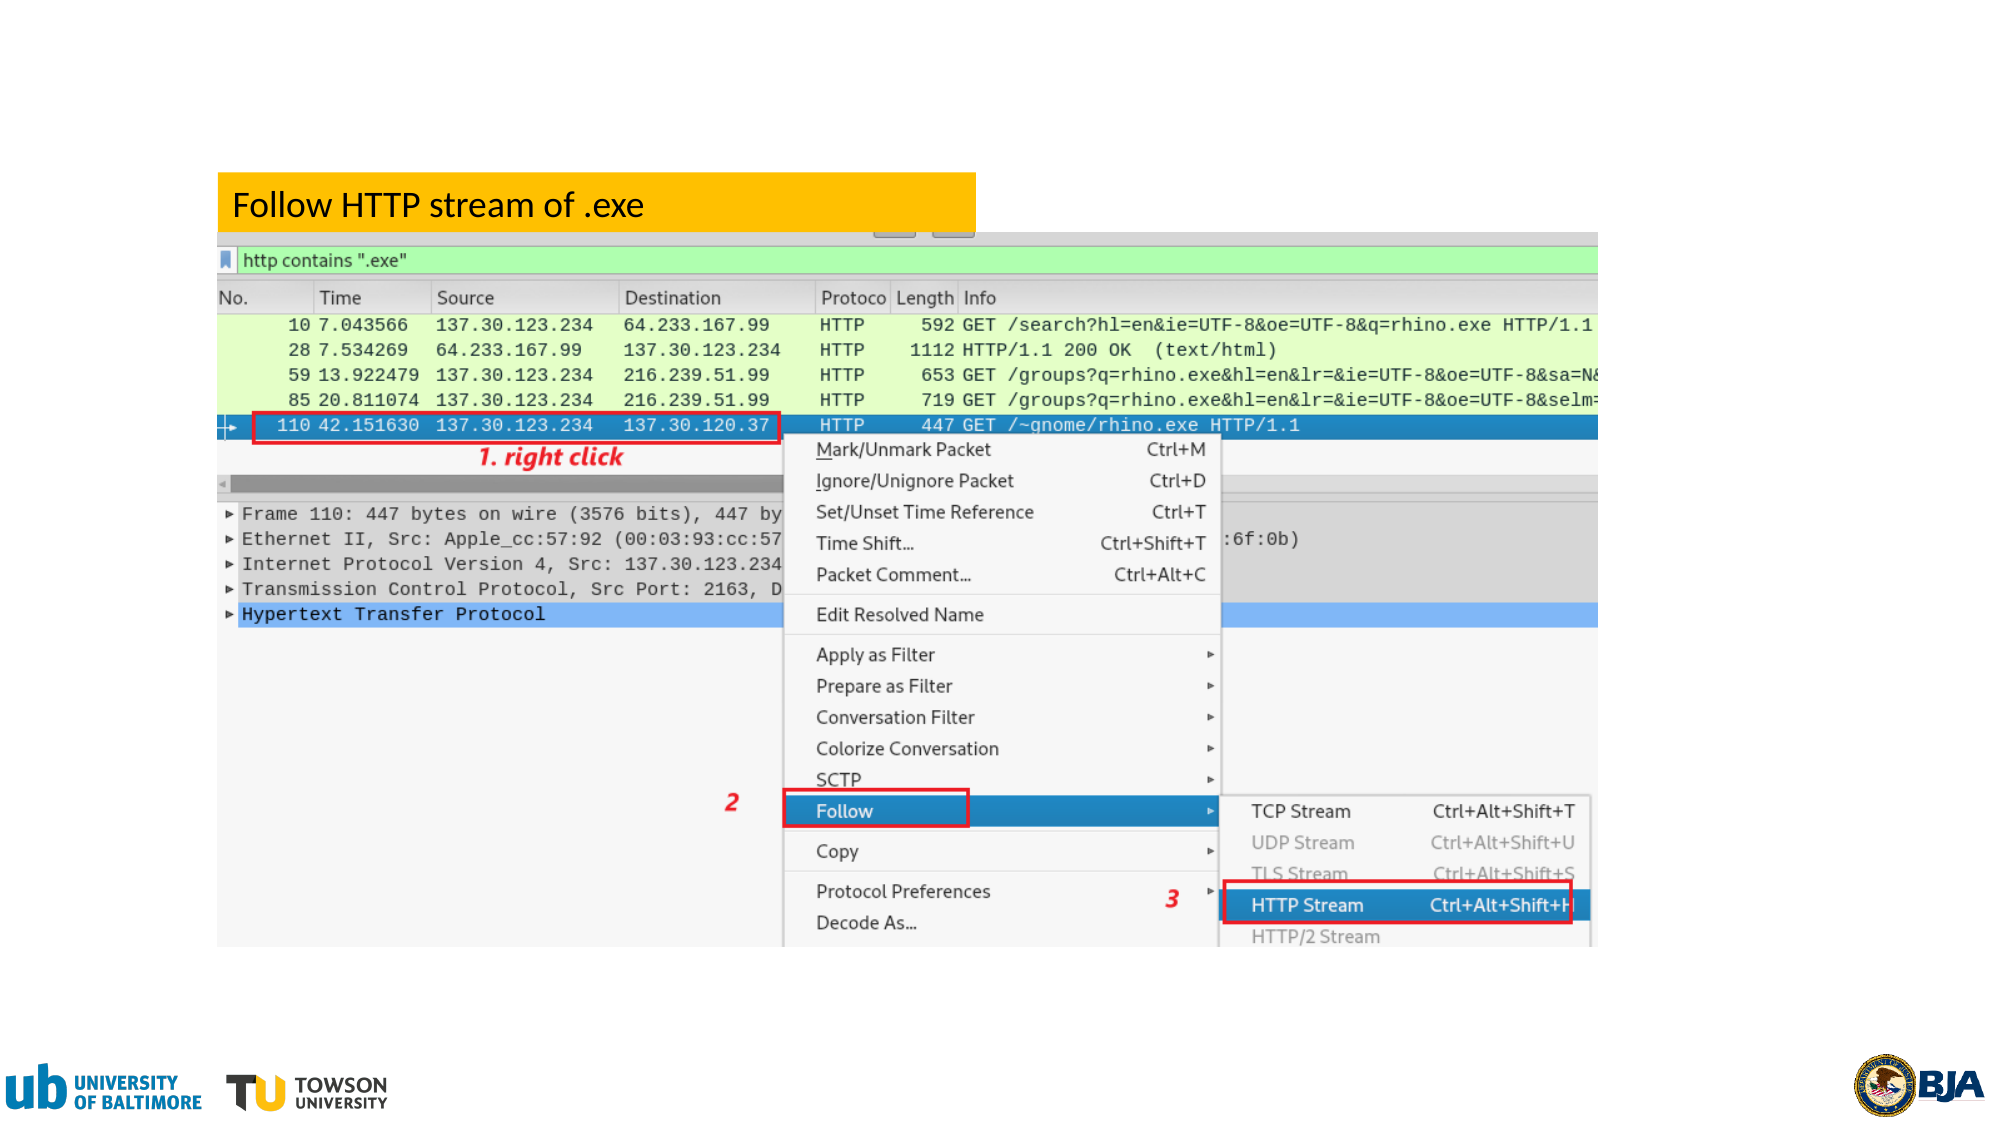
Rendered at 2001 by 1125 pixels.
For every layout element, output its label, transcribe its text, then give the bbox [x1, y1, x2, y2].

text_box Follow HTTP stream of .exe [217, 172, 976, 232]
picture [0, 1031, 407, 1125]
picture [1854, 1054, 1986, 1117]
picture [217, 232, 1598, 947]
